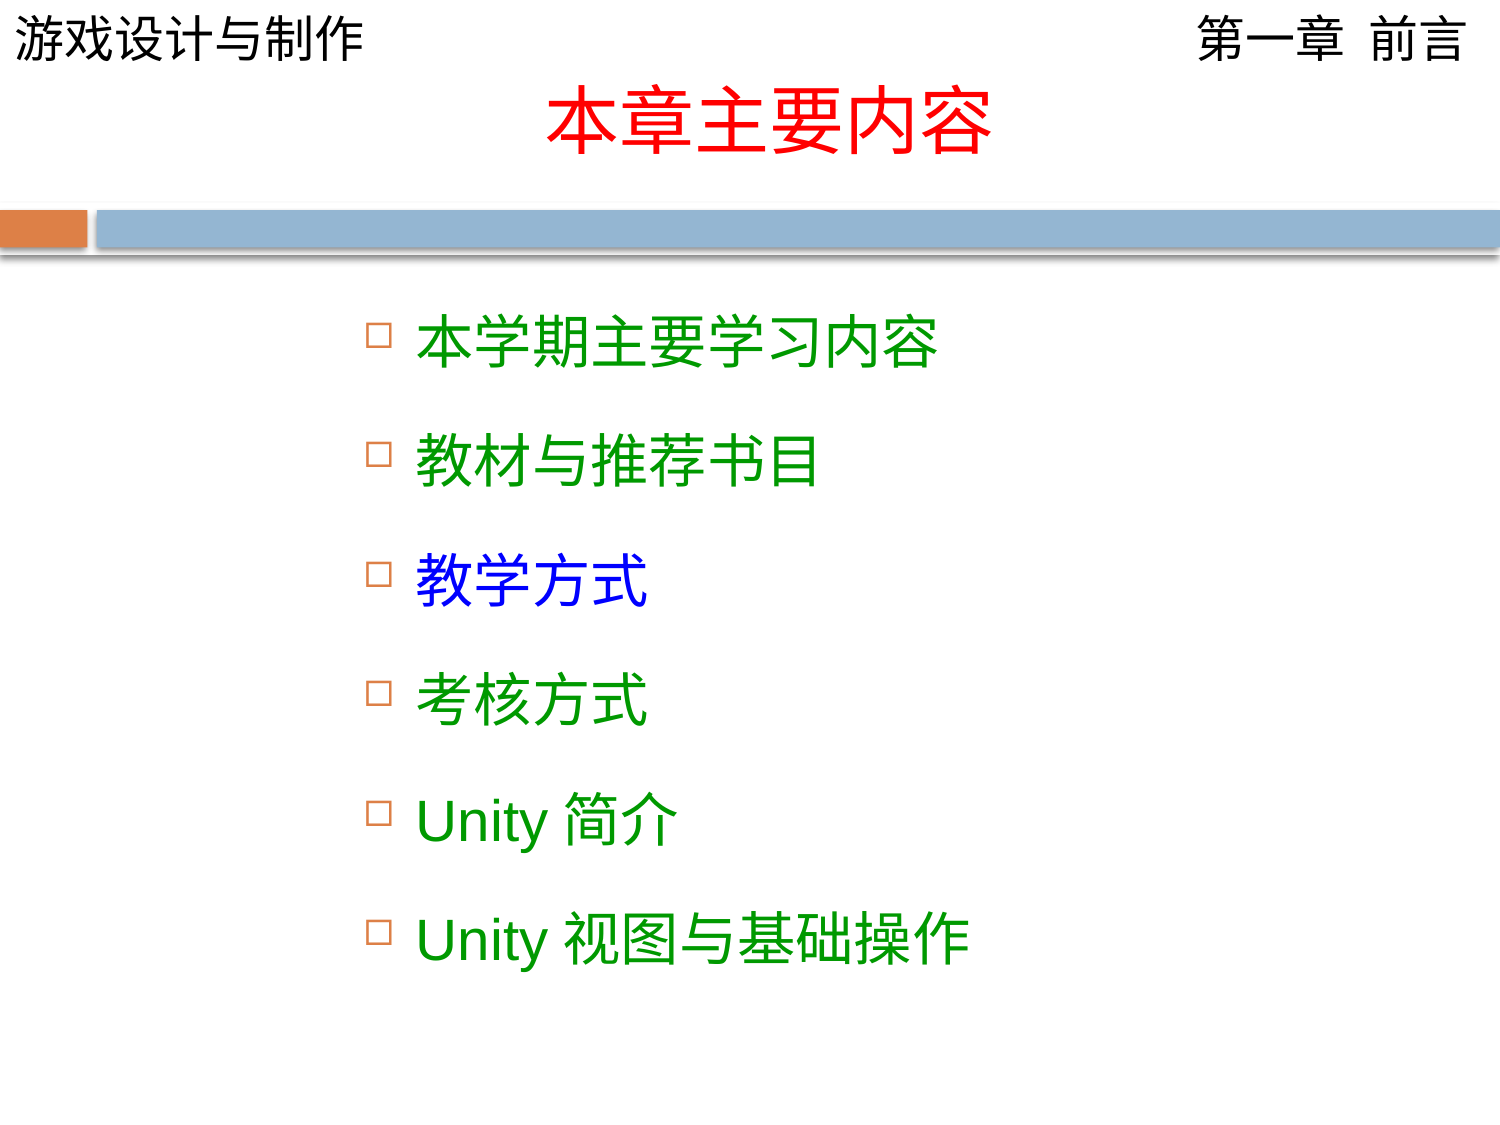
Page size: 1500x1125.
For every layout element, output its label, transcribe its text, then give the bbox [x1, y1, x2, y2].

title 本章主要内容 [100, 37, 1438, 200]
list 本学期主要学习内容 教材与推荐书目 教学方式 考核方式 Unity简介 Unity视图与基础操作 [348, 262, 1341, 1000]
slide_number [0, 208, 88, 249]
